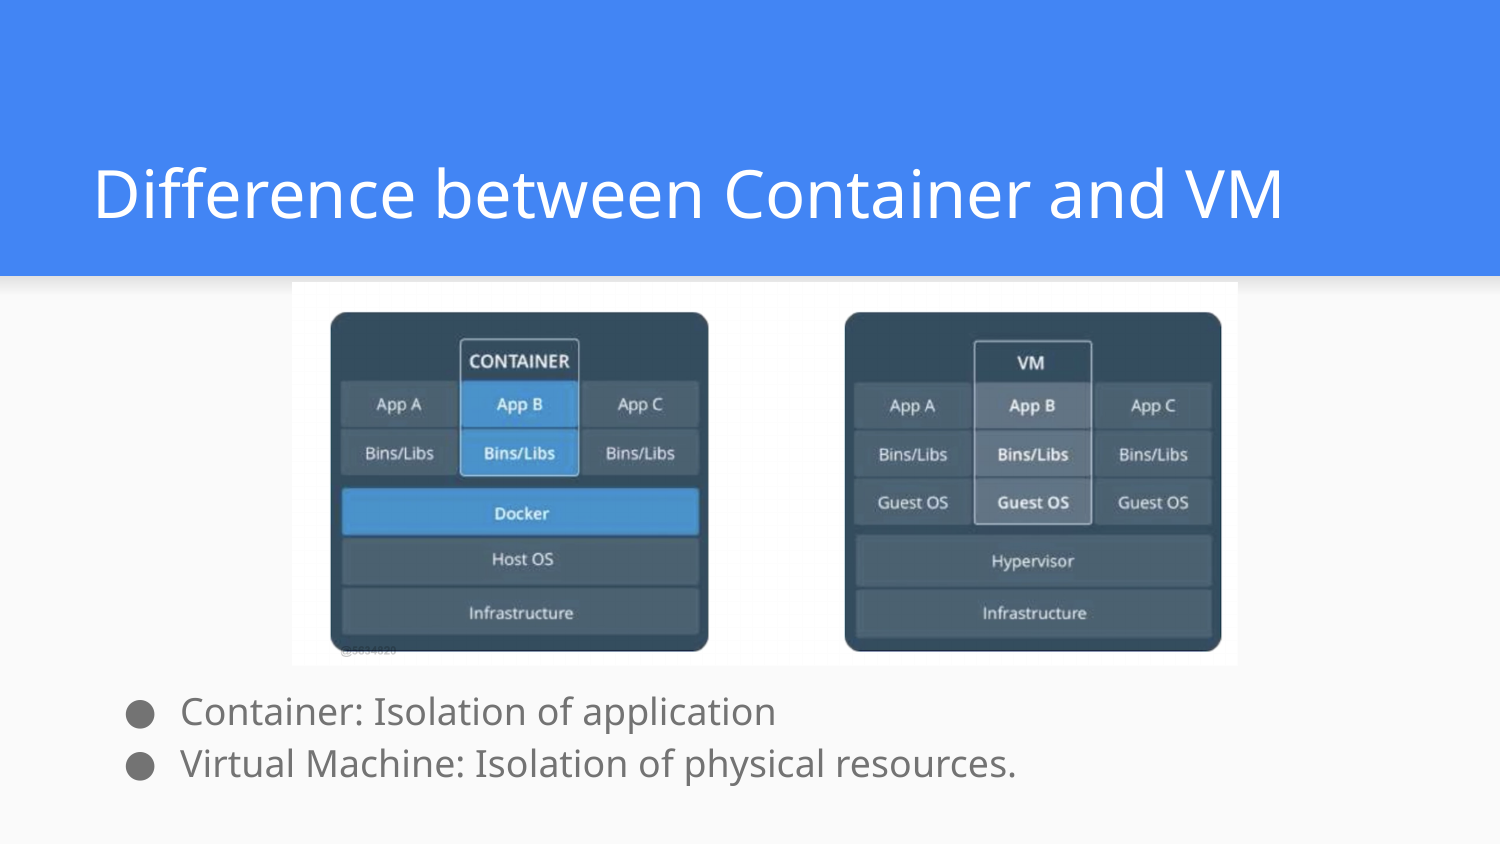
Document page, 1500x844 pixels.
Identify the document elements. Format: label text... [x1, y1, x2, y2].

list Container: Isolation of application Virtual Machine: Isolation of physical resources. [90, 666, 1439, 780]
picture [291, 282, 1238, 667]
title Difference between Container and VM [77, 121, 1427, 248]
